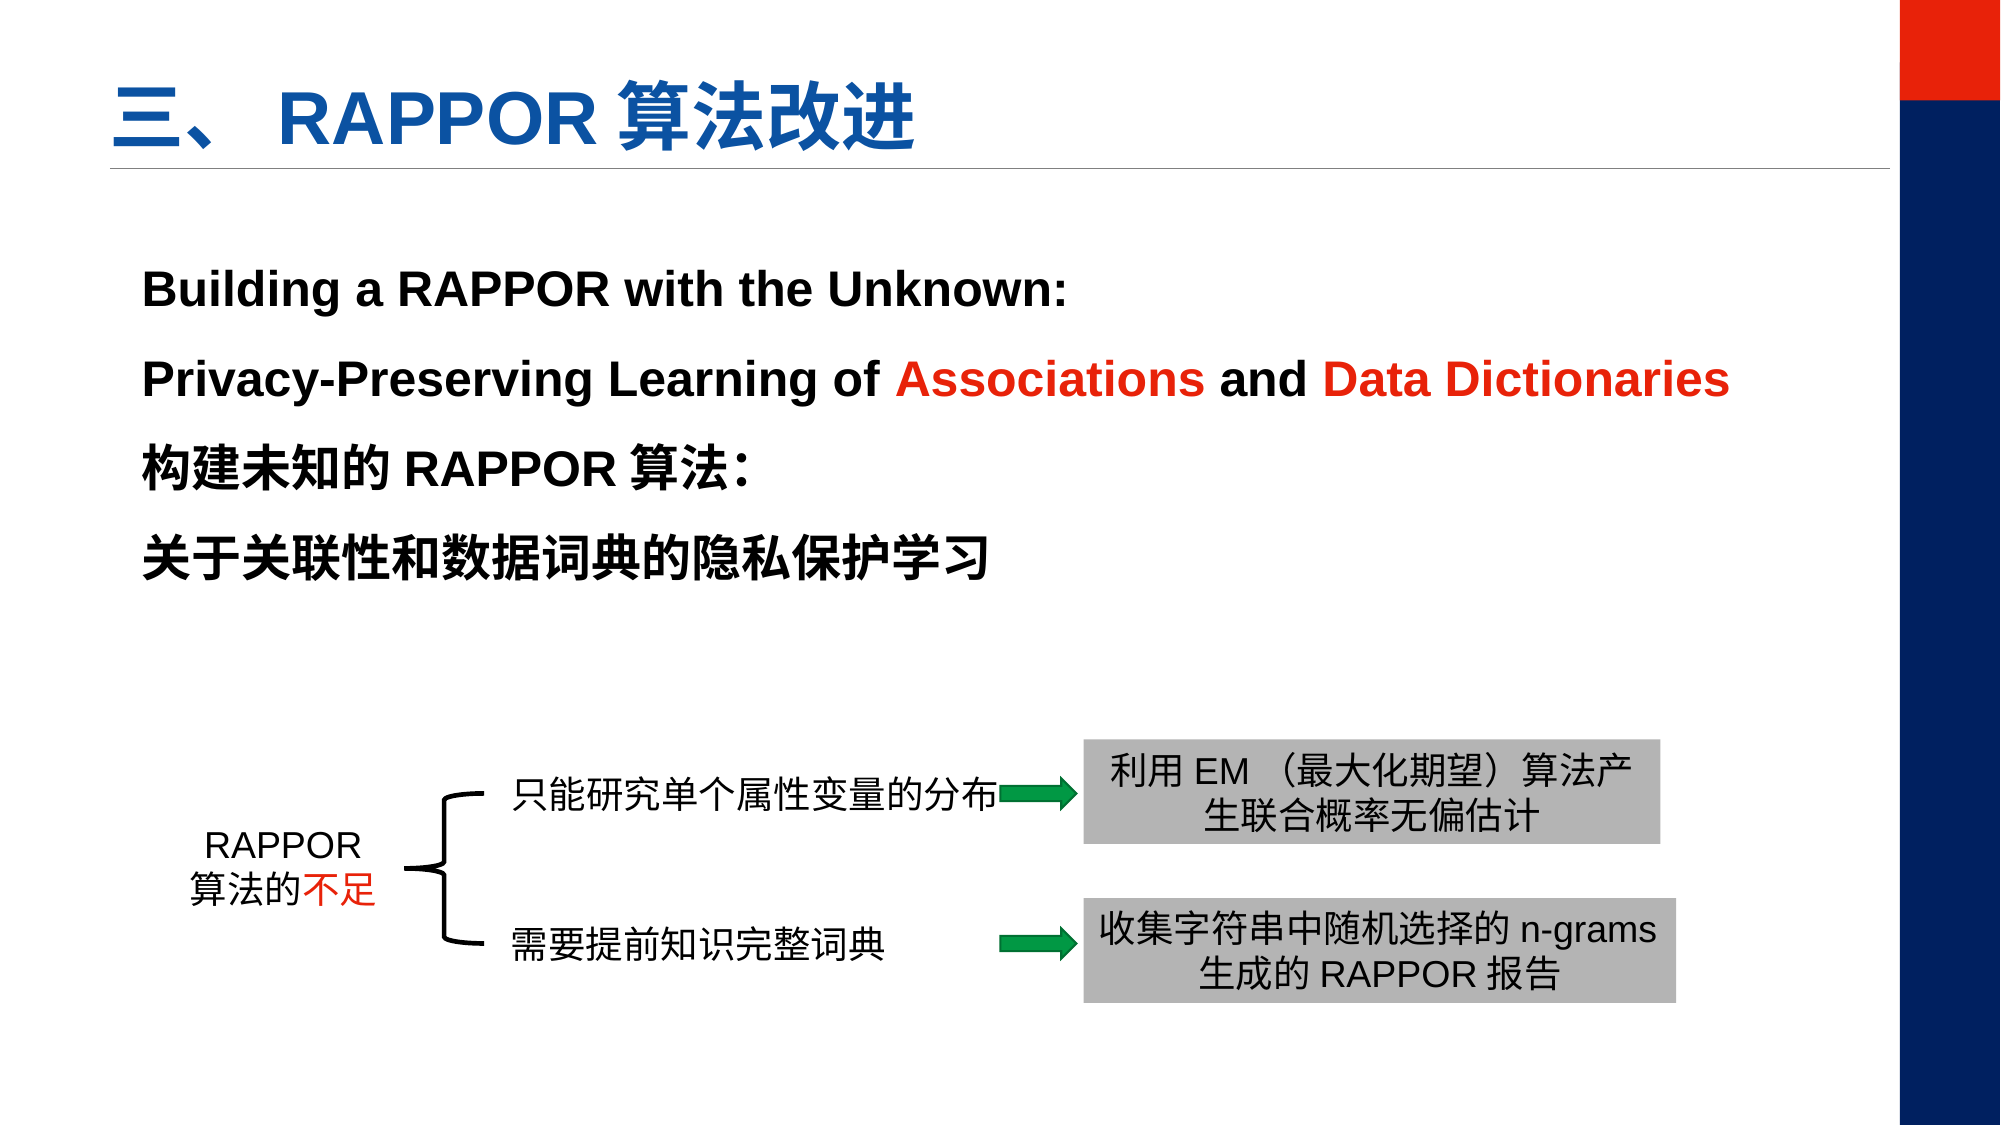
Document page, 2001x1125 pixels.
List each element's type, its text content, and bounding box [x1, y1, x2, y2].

text_box 只能研究单个属性变量的分布 [496, 763, 1014, 823]
text_box 需要提前知识完整词典 [495, 913, 901, 973]
text_box [999, 925, 1078, 962]
text_box 三、RAPPOR算法改进 [109, 0, 1890, 169]
text_box [999, 775, 1078, 812]
text_box Building a RAPPOR with the Unknown: Privacy-Preserving Learning of Associations and Data Dictionaries 构建未知的RAPPOR算法： 关于关联性和数据词典的隐私保护学习 [127, 219, 1745, 595]
text_box [404, 792, 485, 944]
text_box 利用EM（最大化期望）算法产生联合概率无偏估计 [1083, 739, 1661, 844]
text_box RAPPOR 算法的不足 [162, 813, 405, 919]
text_box 收集字符串中随机选择的n-grams生成的RAPPOR报告 [1083, 898, 1677, 1003]
